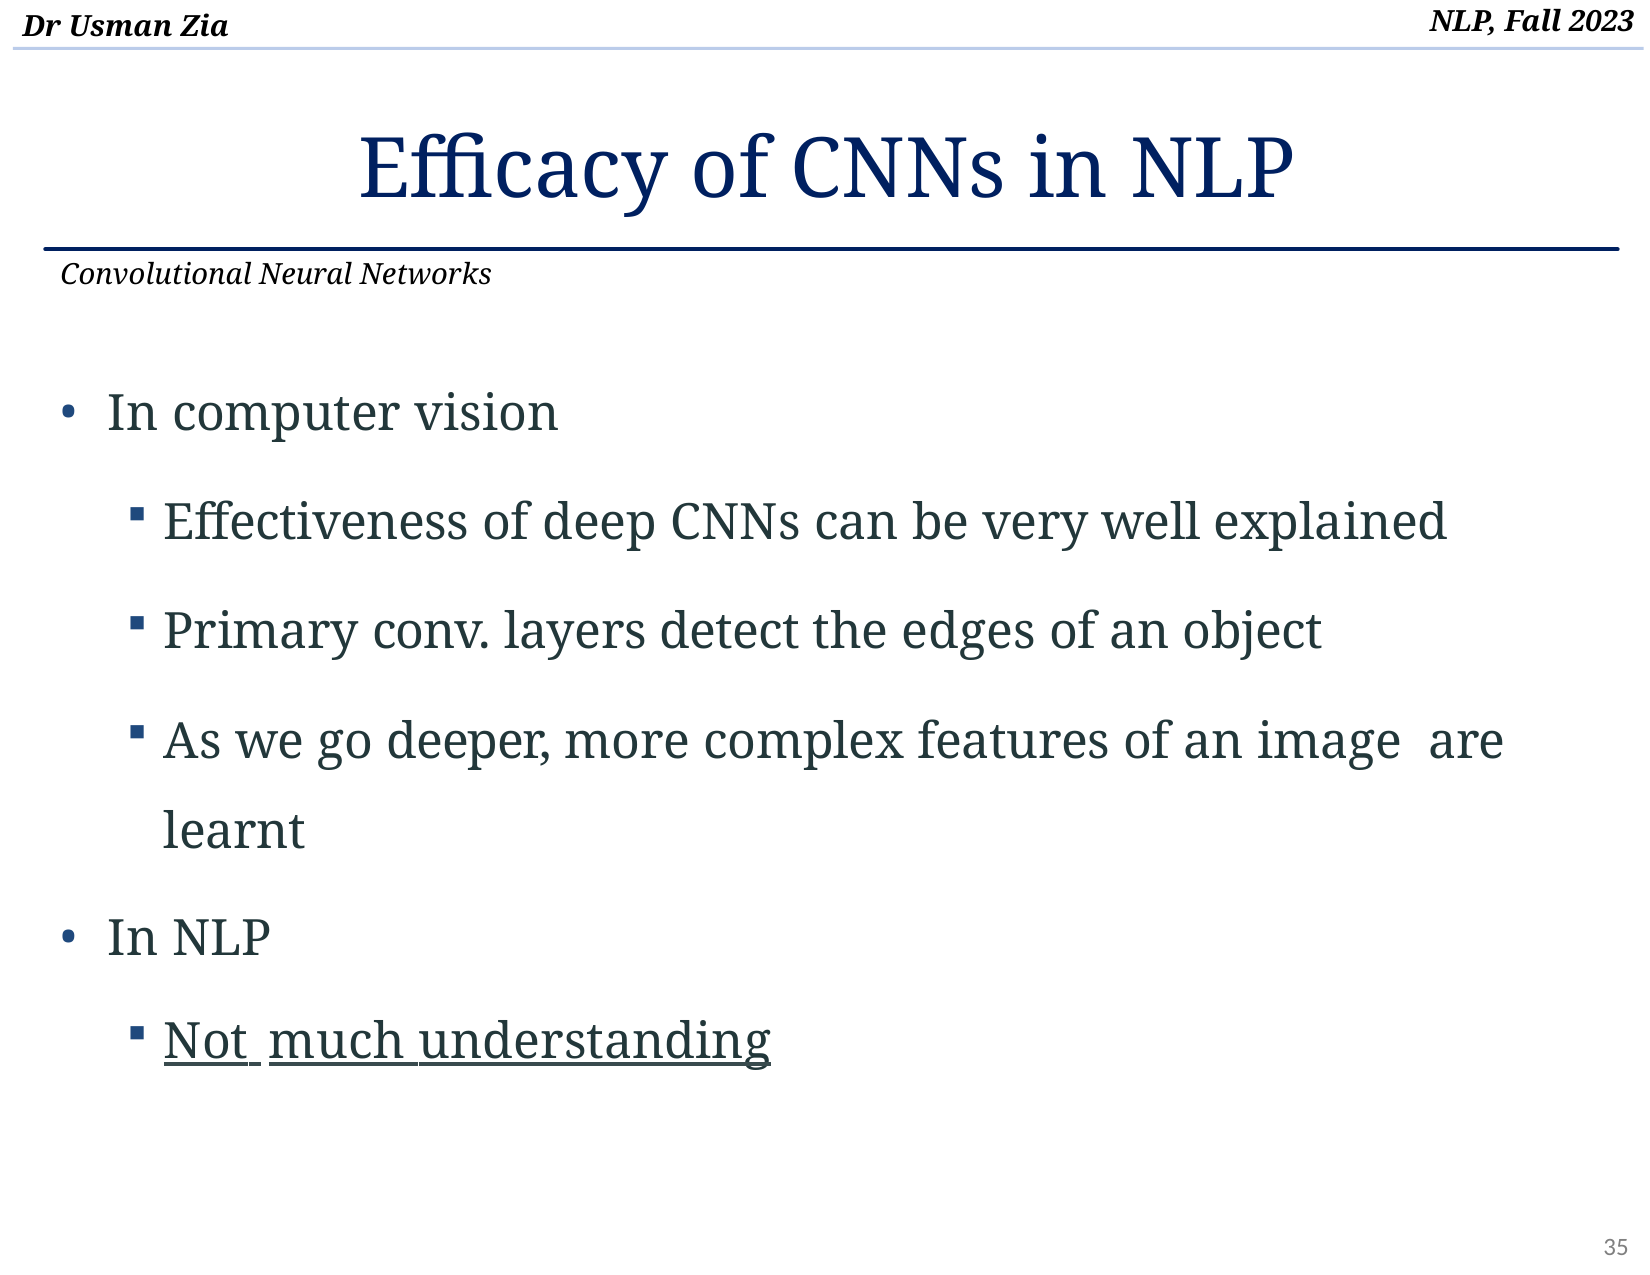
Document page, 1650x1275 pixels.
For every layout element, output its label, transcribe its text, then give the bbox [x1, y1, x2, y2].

title Efficacy of CNNs in NLP [0, 51, 1650, 271]
list Convolutional Neural Networks [45, 247, 1062, 306]
list In computer vision Effectiveness of deep CNNs can be very well explained Primary conv. layers detect the edges of an object As we go deeper, more complex features of an image are learnt In NLP Not much understanding [45, 342, 1618, 1224]
